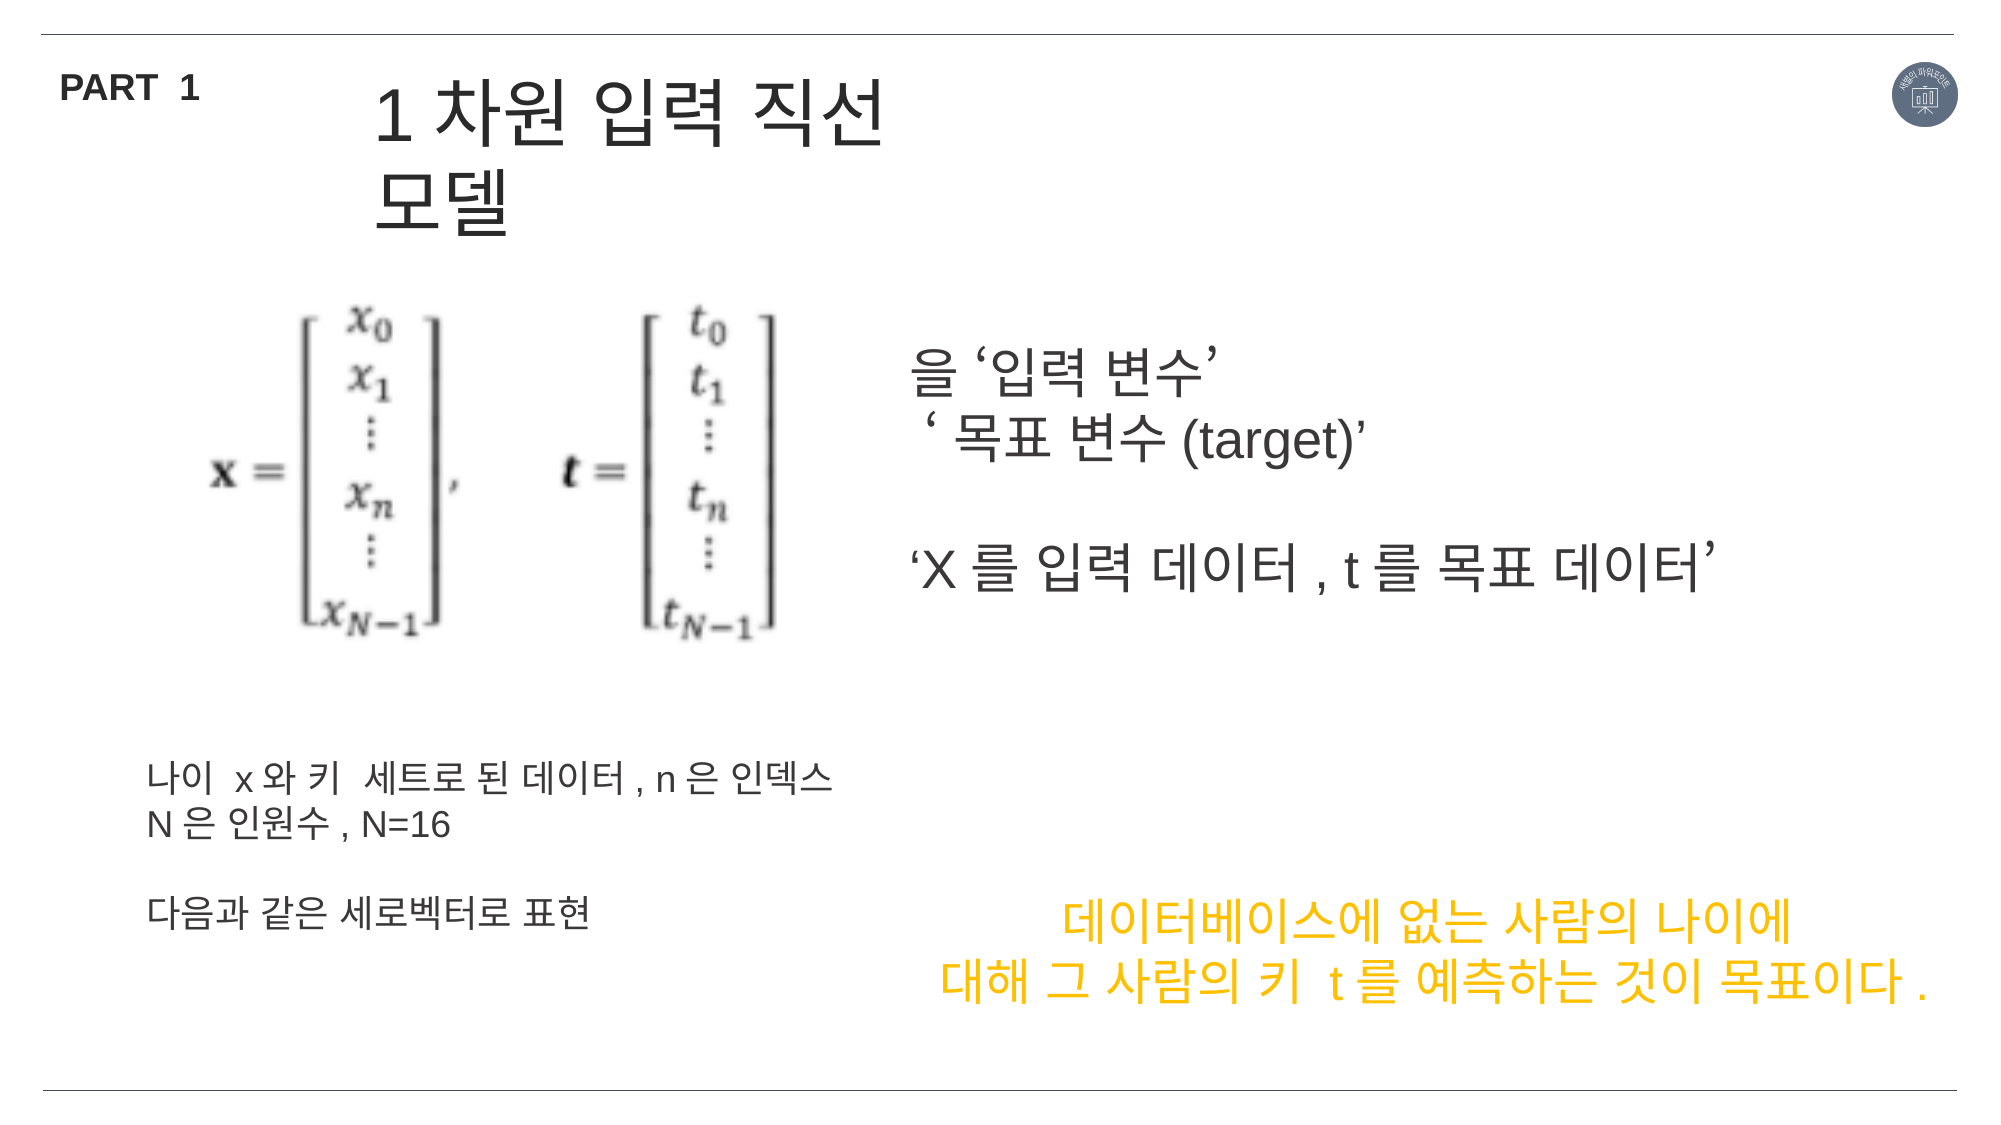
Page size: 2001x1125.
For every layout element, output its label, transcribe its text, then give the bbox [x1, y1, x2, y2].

text_box 1차원 입력 직선 모델 [358, 59, 1061, 255]
picture [174, 279, 831, 691]
text_box PART 1 [44, 55, 235, 116]
picture [1892, 62, 1958, 127]
text_box 데이터베이스에 없는 사람의 나이에 대해 그 사람의 키 t를 예측하는 것이 목표이다. [924, 882, 1945, 1018]
